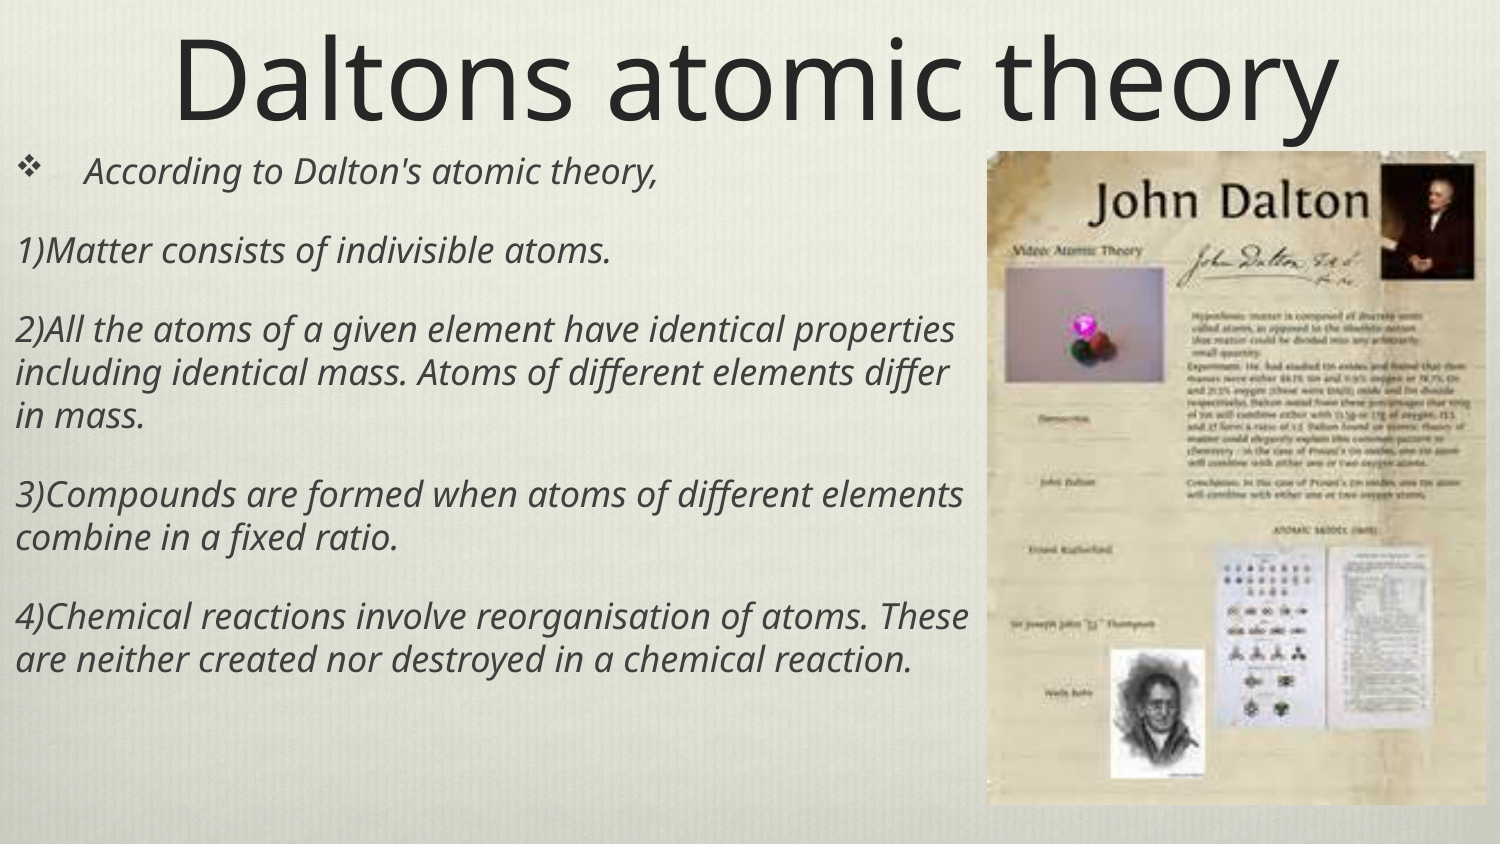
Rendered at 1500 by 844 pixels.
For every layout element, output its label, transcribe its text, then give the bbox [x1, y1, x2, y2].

list According to Dalton's atomic theory, 1)Matter consists of indivisible atoms. 2)All the atoms of a given element have identical properties including identical mass. Atoms of different elements differ in mass. 3)Compounds are formed when atoms of different elements combine in a fixed ratio. 4)Chemical reactions involve reorganisation of atoms. These are neither created nor destroyed in a chemical reaction. [0, 140, 988, 704]
picture [986, 150, 1487, 806]
title Daltons atomic theory [125, 5, 1387, 146]
